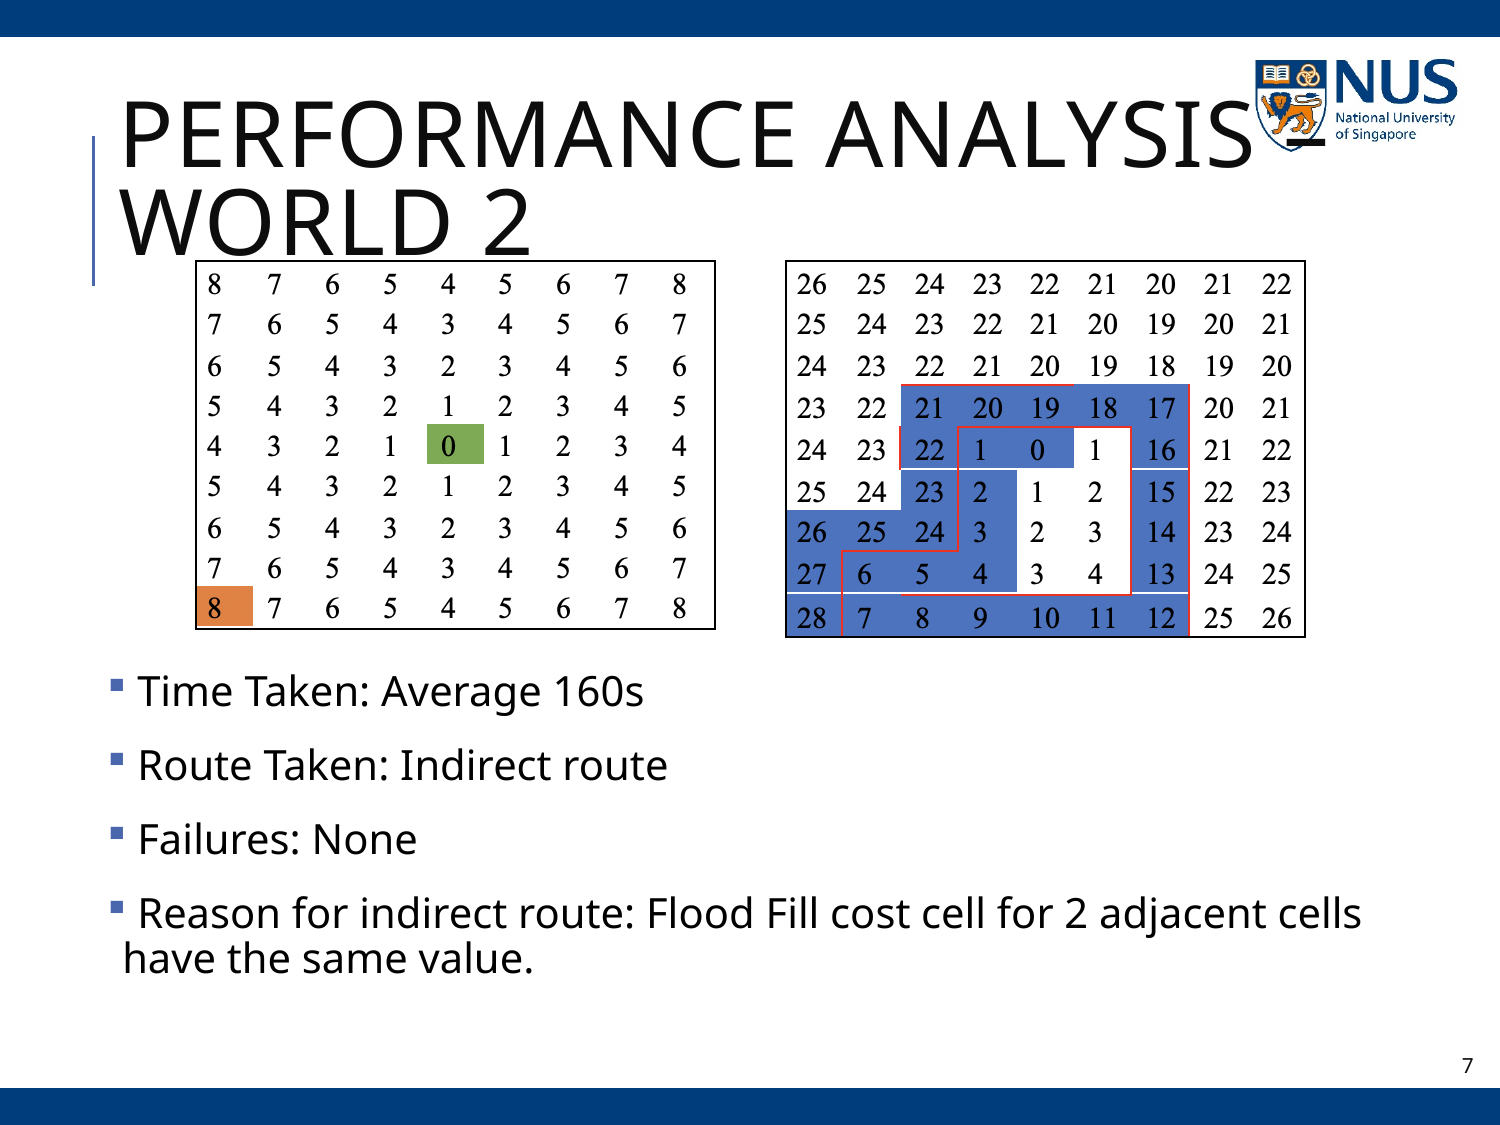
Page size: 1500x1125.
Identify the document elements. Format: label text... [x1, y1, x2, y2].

text_box [0, 1088, 1500, 1125]
slide_number 7 [1446, 1045, 1500, 1088]
title PERFORMANCE ANALYSIS – World 2 [103, 76, 1397, 294]
picture [1211, 53, 1500, 158]
picture [192, 258, 1308, 640]
text_box [0, 0, 1500, 37]
list Time Taken: Average 160s Route Taken: Indirect route Failures: None Reason for indirect route: Flood Fill cost cell for 2 adjacent cells have the same value. [99, 662, 1394, 1049]
